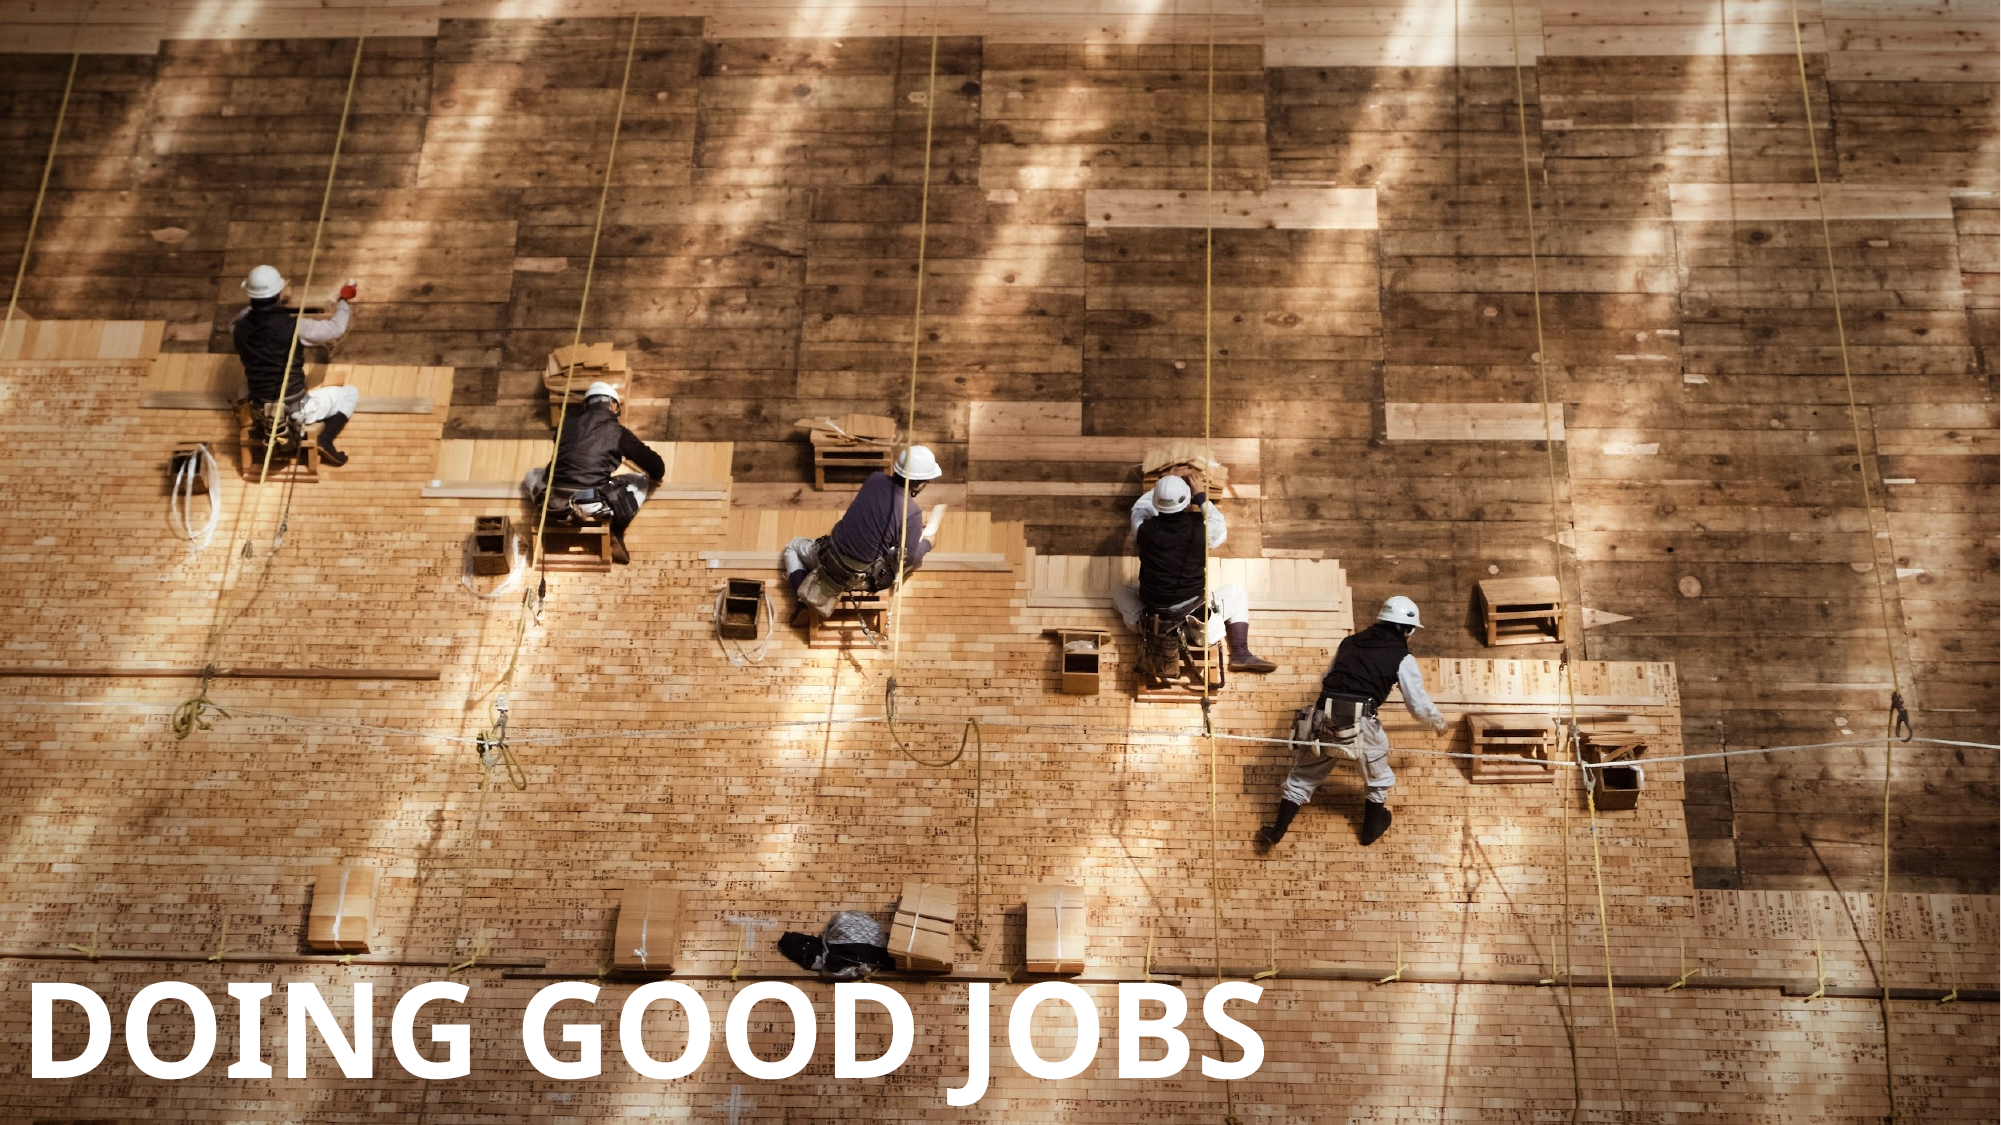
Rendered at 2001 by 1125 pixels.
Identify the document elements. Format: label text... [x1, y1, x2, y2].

text_box DOING GOOD JOBS [0, 693, 1377, 1125]
picture [0, 0, 2001, 1125]
